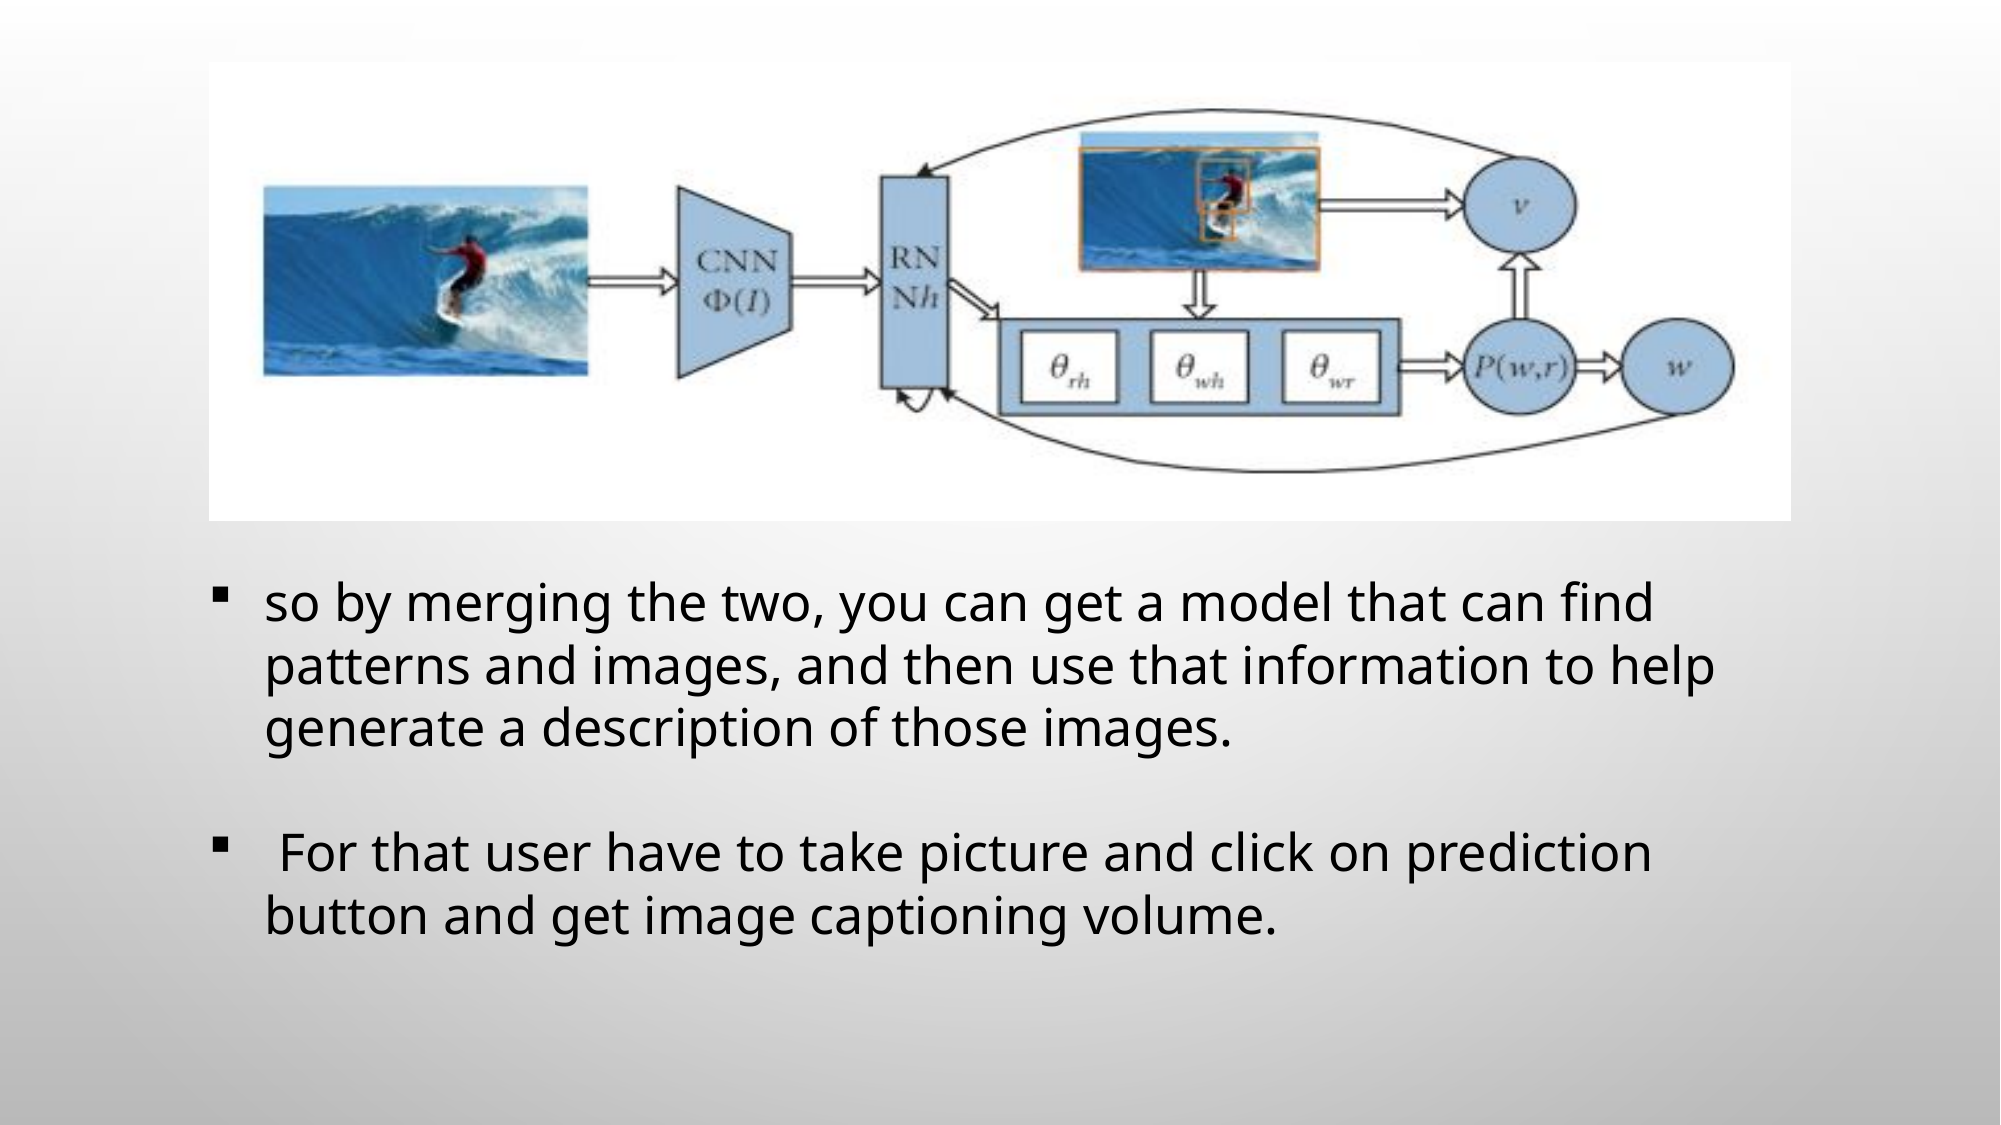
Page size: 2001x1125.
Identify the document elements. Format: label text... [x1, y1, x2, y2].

picture [0, 0, 2000, 1125]
text_box so by merging the two, you can get a model that can find patterns and images, and then use that information to help generate a description of those images. For that user have to take picture and click on prediction button and get image captioning volume. [193, 562, 1806, 953]
